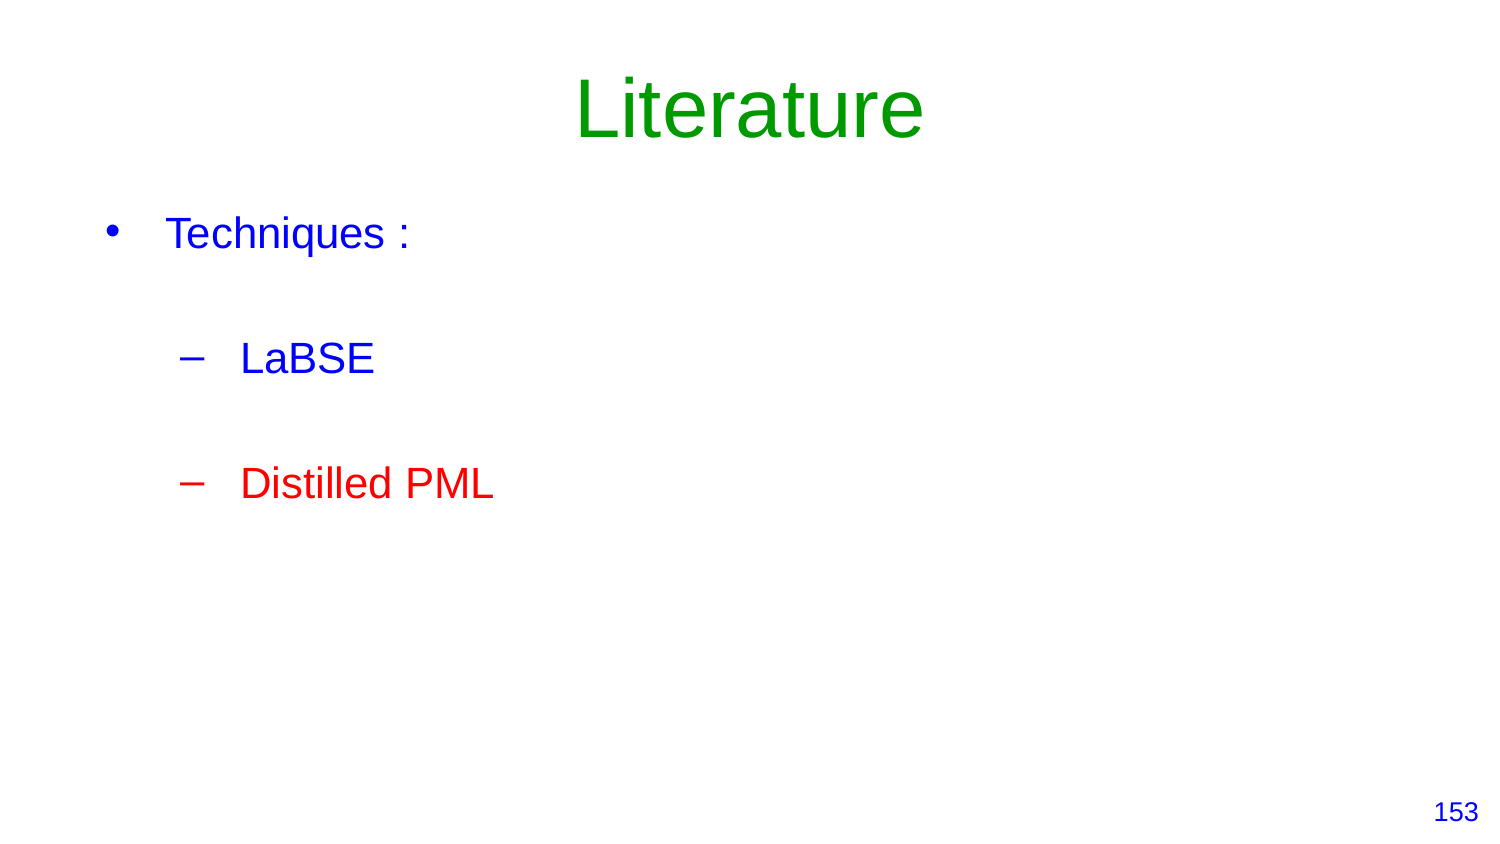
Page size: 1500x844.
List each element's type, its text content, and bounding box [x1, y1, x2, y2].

slide_number ‹#› [1403, 779, 1494, 844]
list Techniques : LaBSE Distilled PML [75, 196, 1425, 754]
title Literature [75, 33, 1425, 175]
